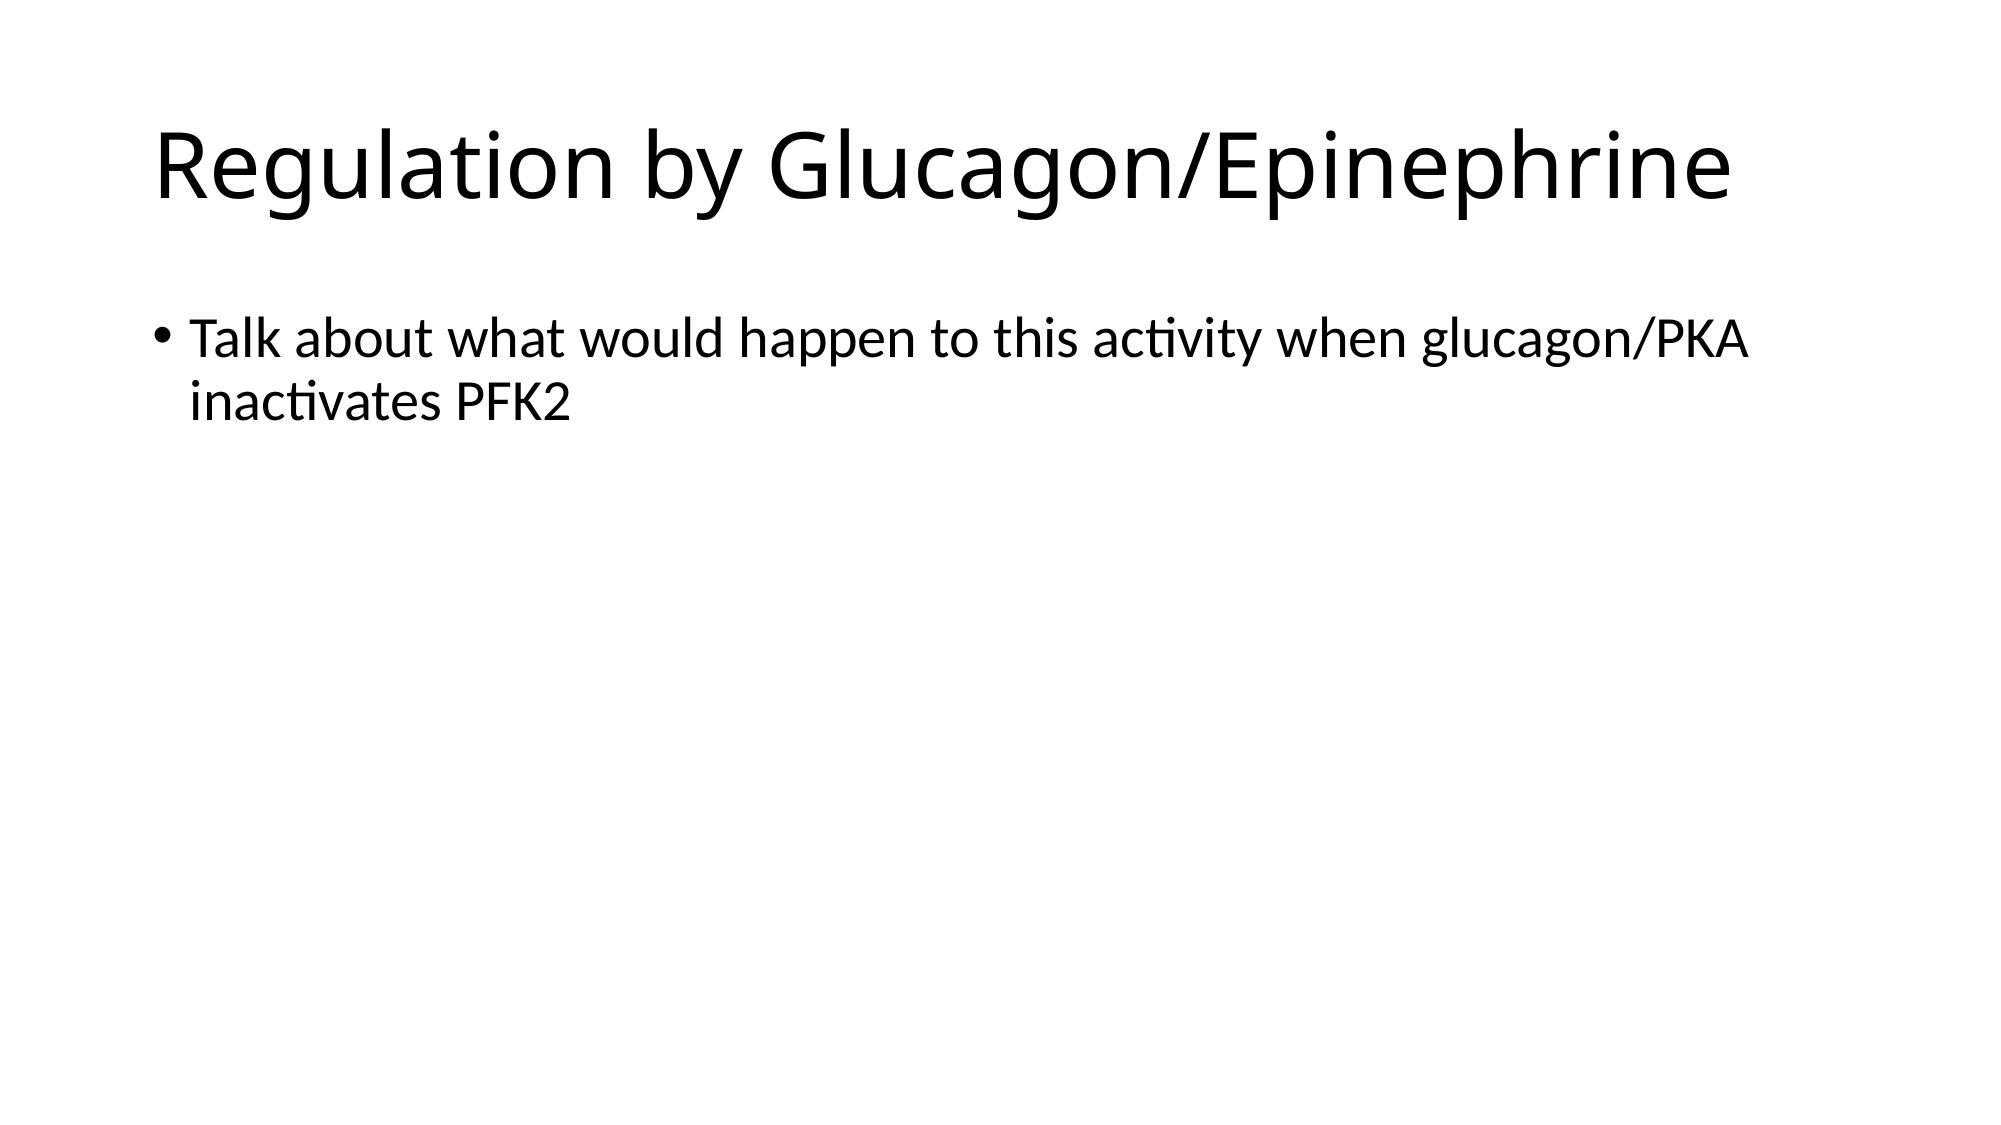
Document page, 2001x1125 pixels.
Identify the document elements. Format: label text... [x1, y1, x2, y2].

title Regulation by Glucagon/Epinephrine [137, 59, 1863, 278]
list Talk about what would happen to this activity when glucagon/PKA inactivates PFK2 [137, 299, 1863, 1014]
